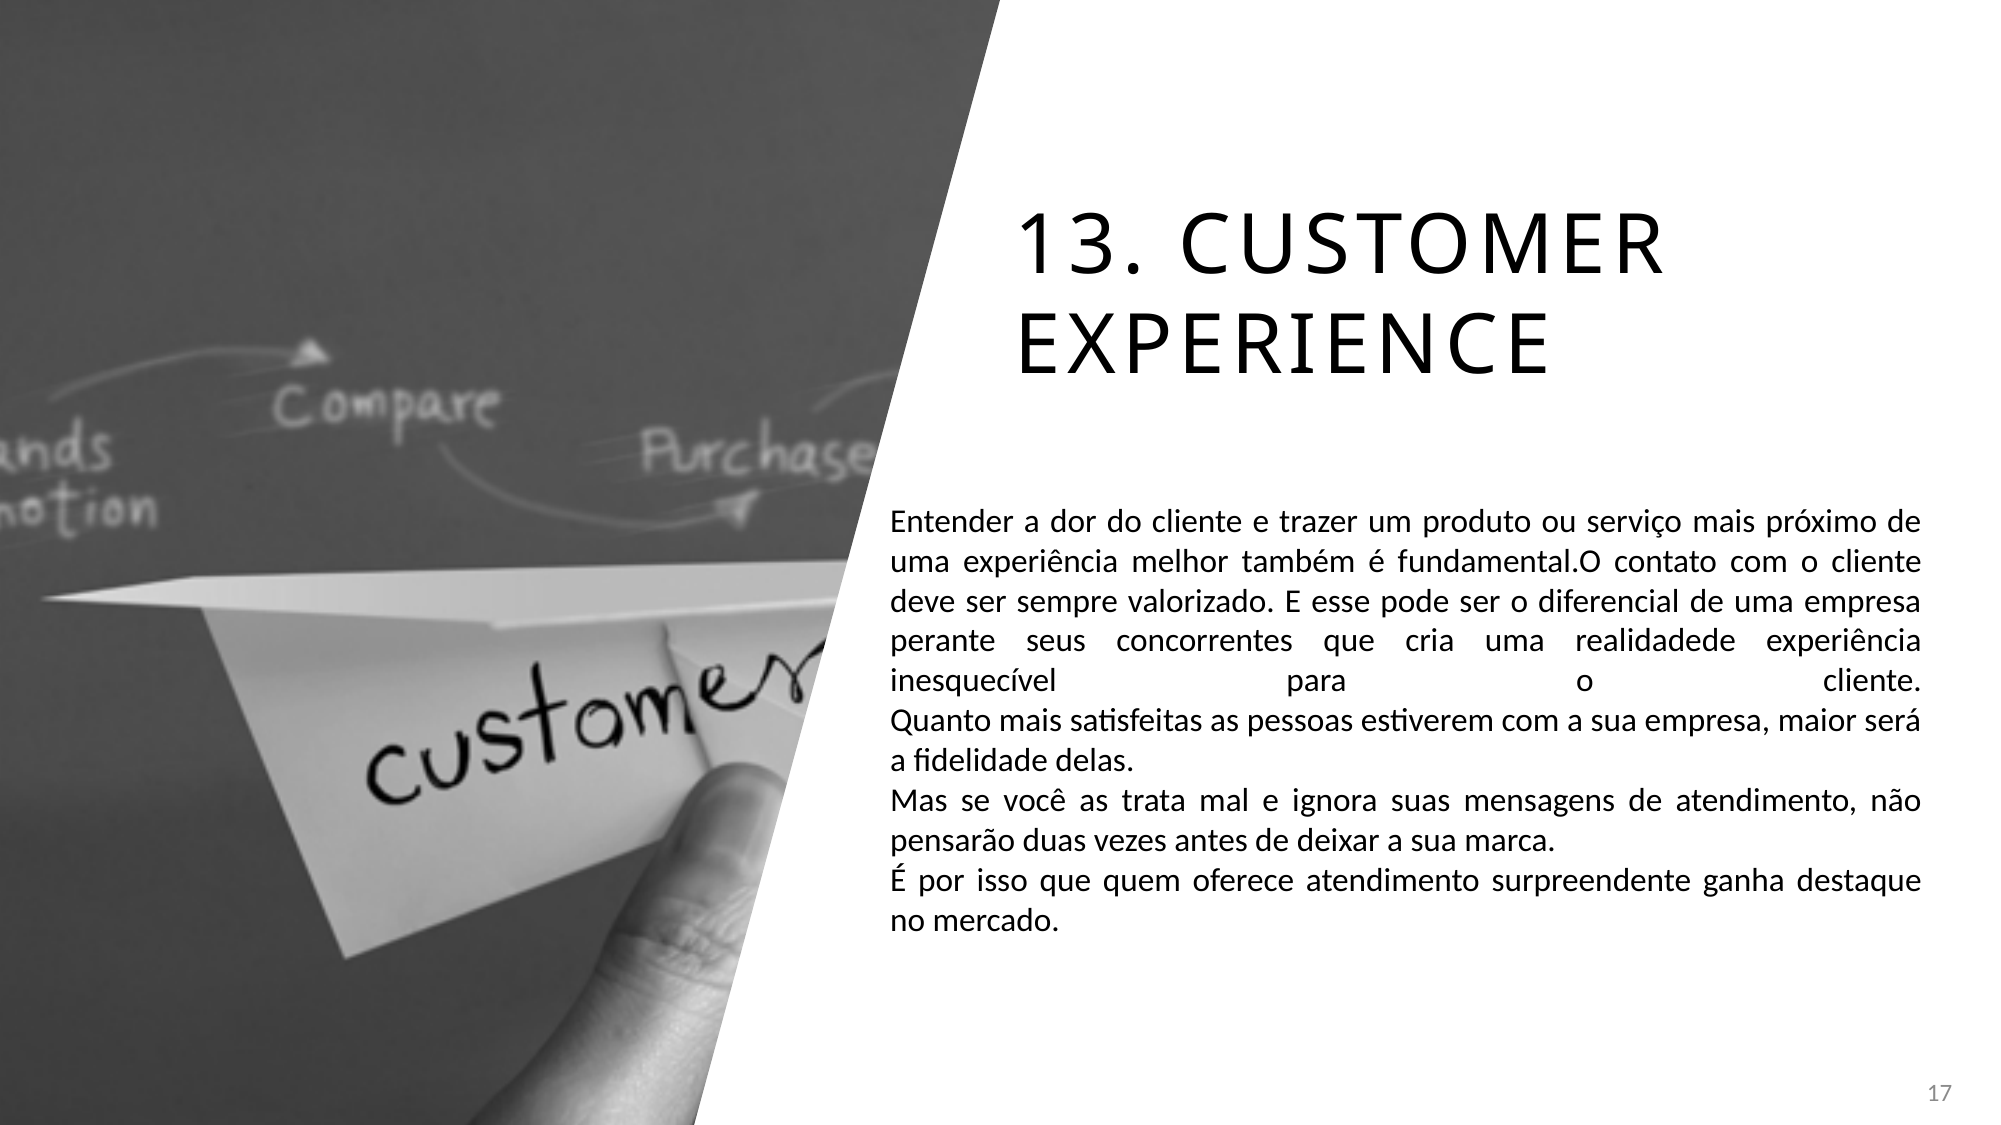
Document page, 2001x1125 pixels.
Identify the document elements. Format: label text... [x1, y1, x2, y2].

title 13. customer experience [1000, 124, 1938, 398]
text_box Entender a dor do cliente e trazer um produto ou serviço mais próximo de uma experiência melhor também é fundamental.O contato com o cliente deve ser sempre valorizado. E esse pode ser o diferencial de uma empresa perante seus concorrentes que cria uma realidadede experiência inesquecível para o cliente. Quanto mais satisfeitas as pessoas estiverem com a sua empresa, maior será a fidelidade delas. Mas se você as trata mal e ignora suas mensagens de atendimento, não pensarão duas vezes antes de deixar a sua marca. É por isso que quem oferece atendimento surpreendente ganha destaque no mercado. [1000, 491, 1938, 946]
slide_number 17 [1894, 1061, 1968, 1121]
picture [0, 0, 1000, 1125]
